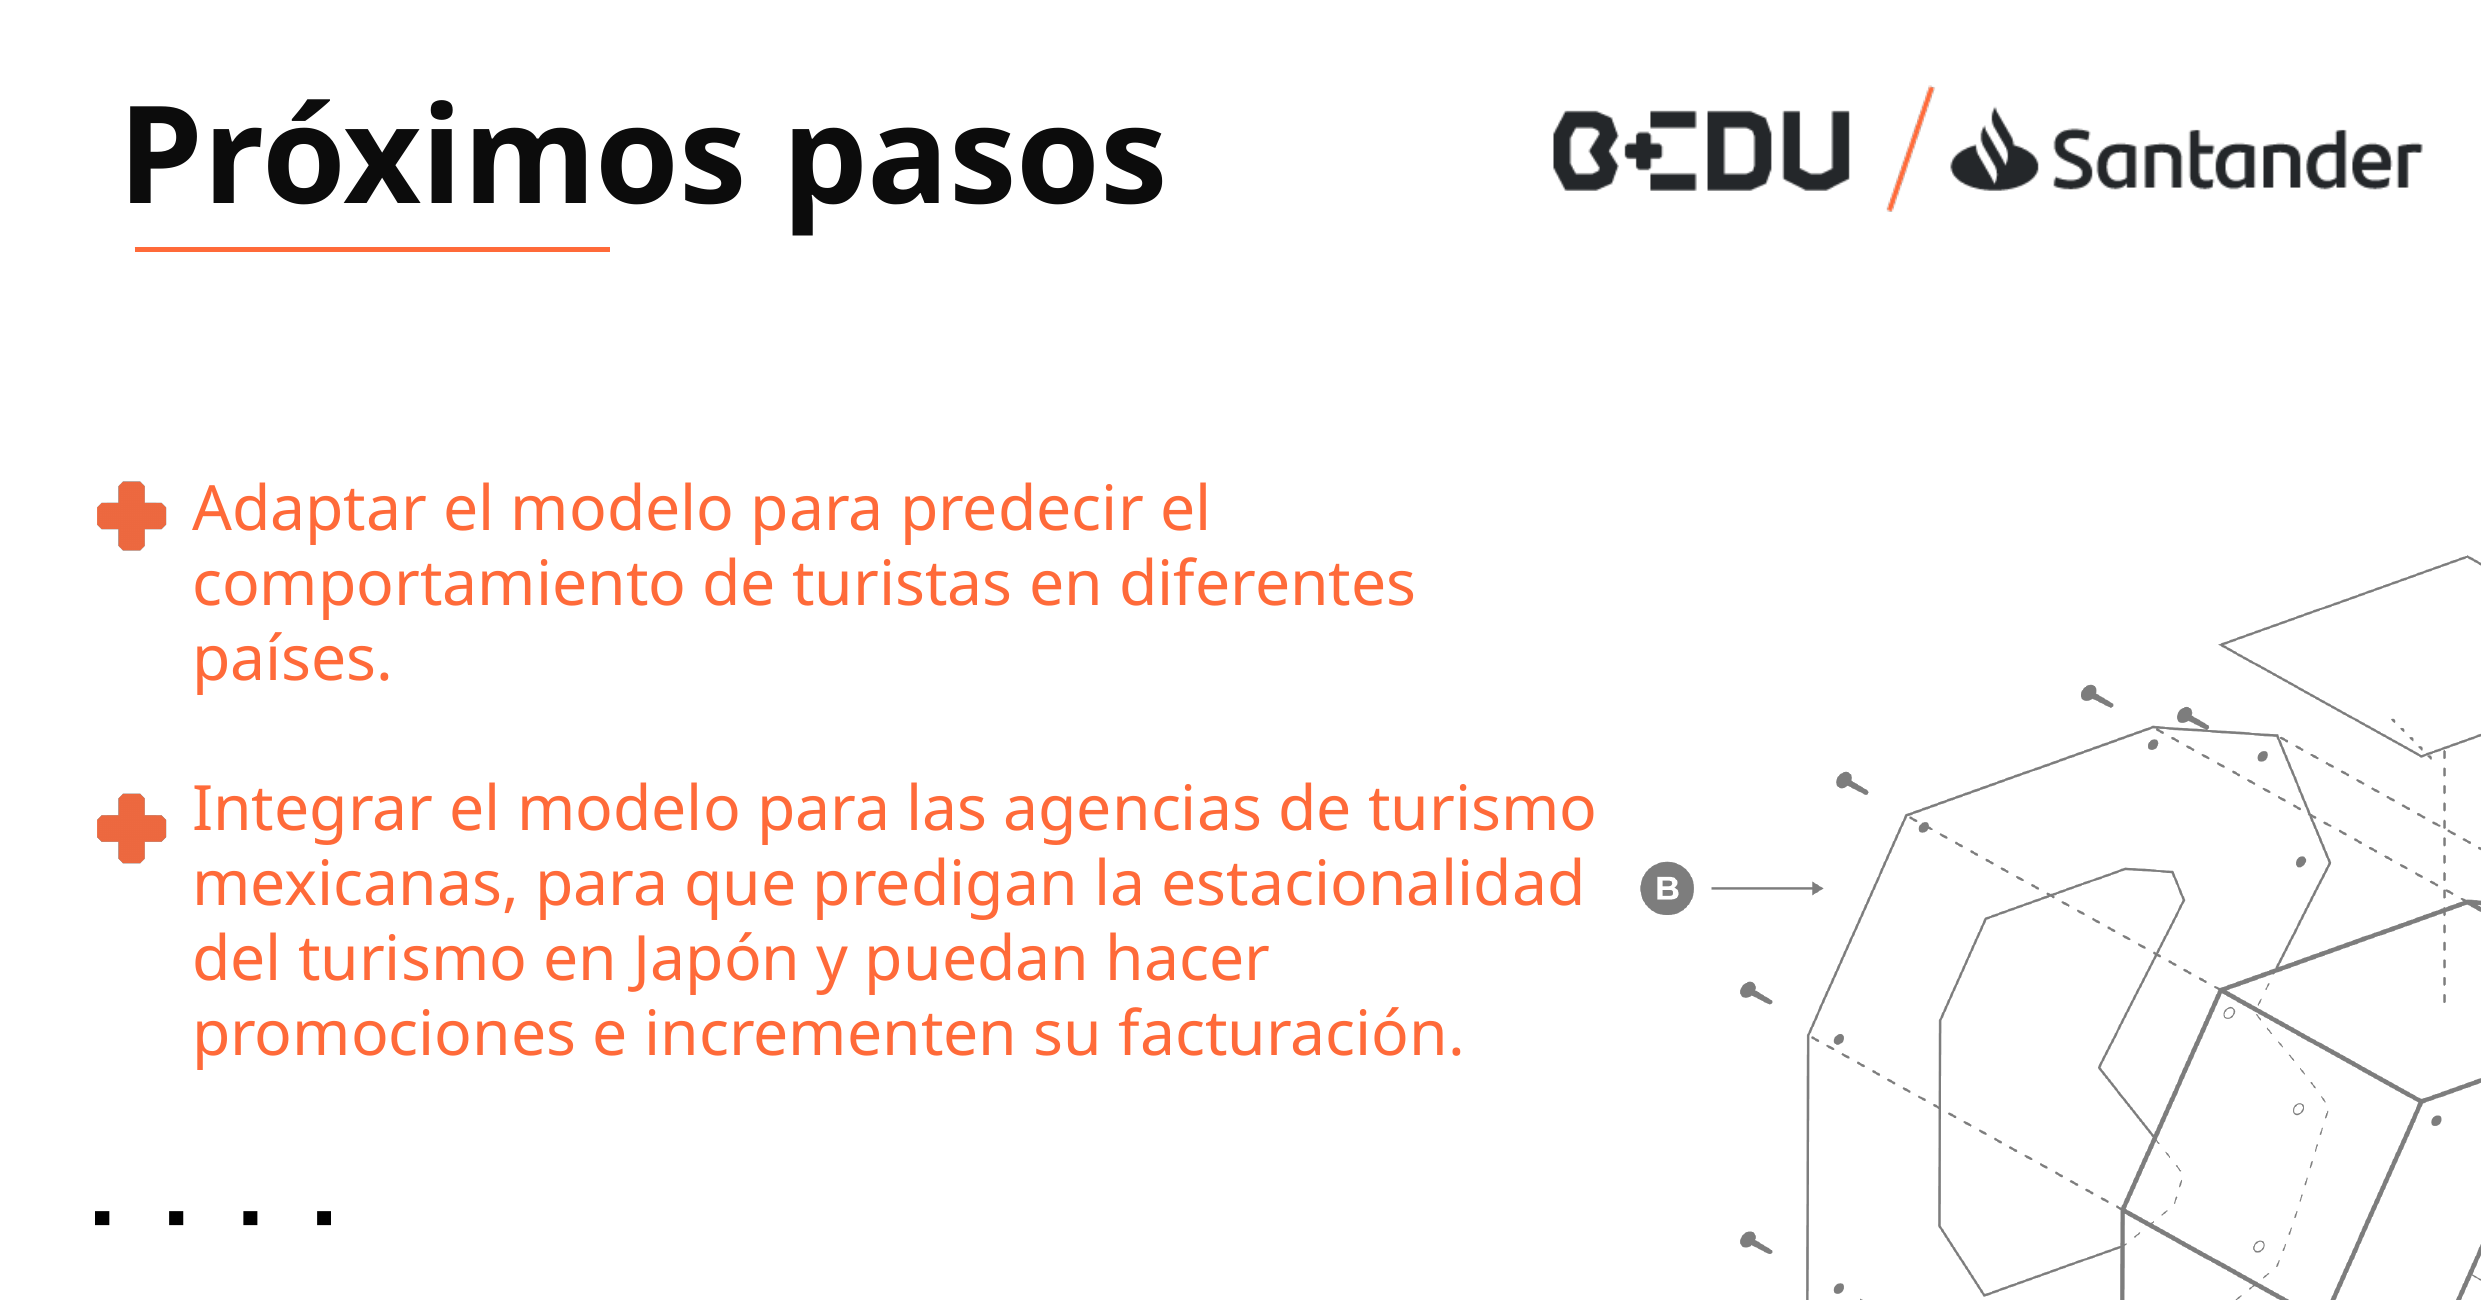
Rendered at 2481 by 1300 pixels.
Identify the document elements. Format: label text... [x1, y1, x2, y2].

picture [81, 770, 183, 887]
picture [81, 458, 183, 575]
picture [1134, 35, 2481, 1300]
picture [95, 1206, 331, 1229]
text_box Próximos pasos [94, 36, 1509, 262]
text_box Adaptar el modelo para predecir el comportamiento de turistas en diferentes países. Integrar el modelo para las agencias de turismo mexicanas, para que predigan la estacionalidad del turismo en Japón y puedan hacer promociones e incrementen su facturación. [167, 444, 1129, 1025]
